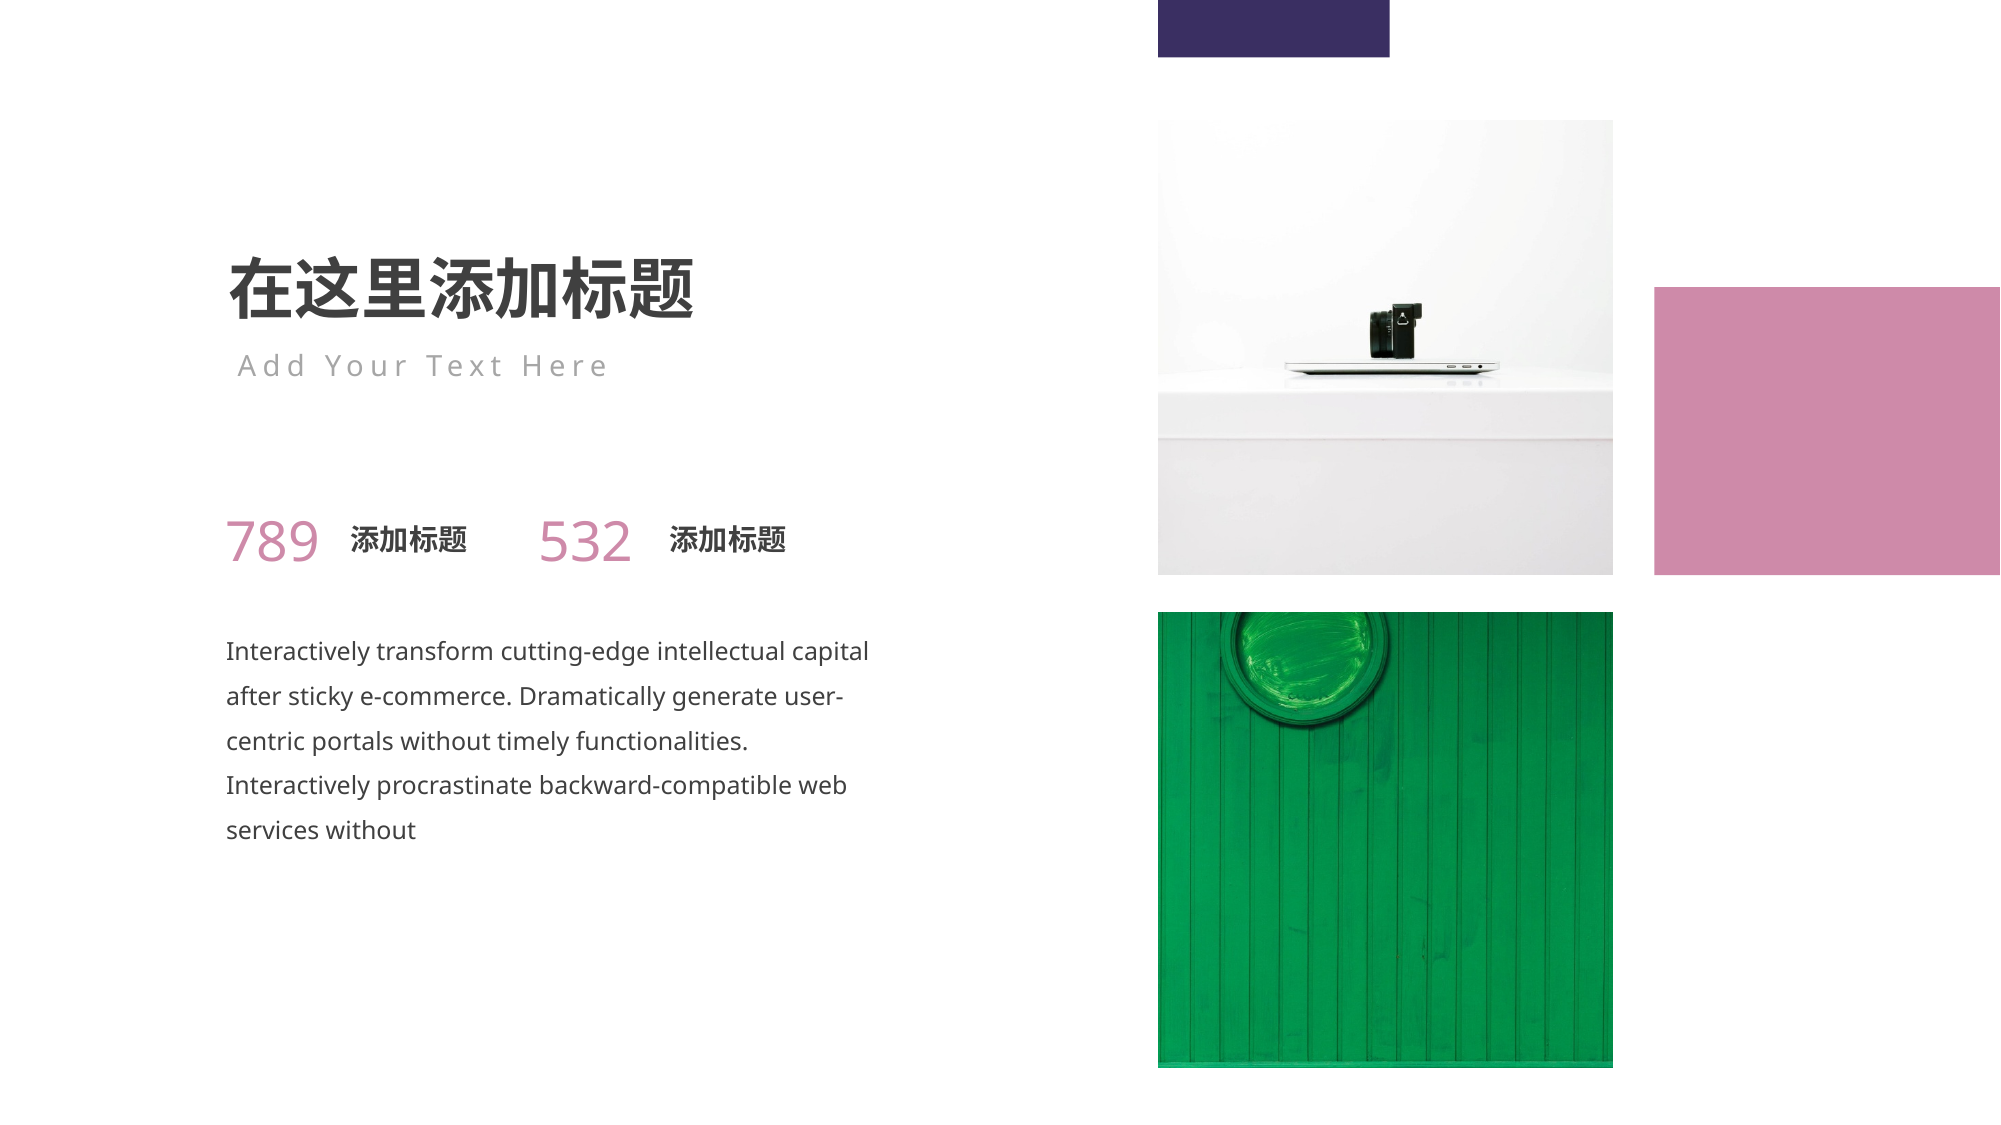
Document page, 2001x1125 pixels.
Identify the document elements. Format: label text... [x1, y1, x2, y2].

text_box 添加标题 [335, 513, 483, 564]
picture [1158, 612, 1613, 1068]
text_box Add Your Text Here [222, 339, 622, 390]
text_box [1157, 0, 1391, 58]
text_box 532 [523, 497, 649, 580]
text_box Interactively transform cutting-edge intellectual capital after sticky e-commerce. Dramatically generate user-centric portals without timely functionalities. Interactively procrastinate backward-compatible web services without [211, 612, 914, 852]
text_box 添加标题 [655, 513, 802, 564]
text_box [1653, 286, 2000, 576]
picture [1158, 120, 1613, 575]
text_box 在这里添加标题 [213, 239, 711, 335]
text_box 789 [210, 497, 336, 580]
